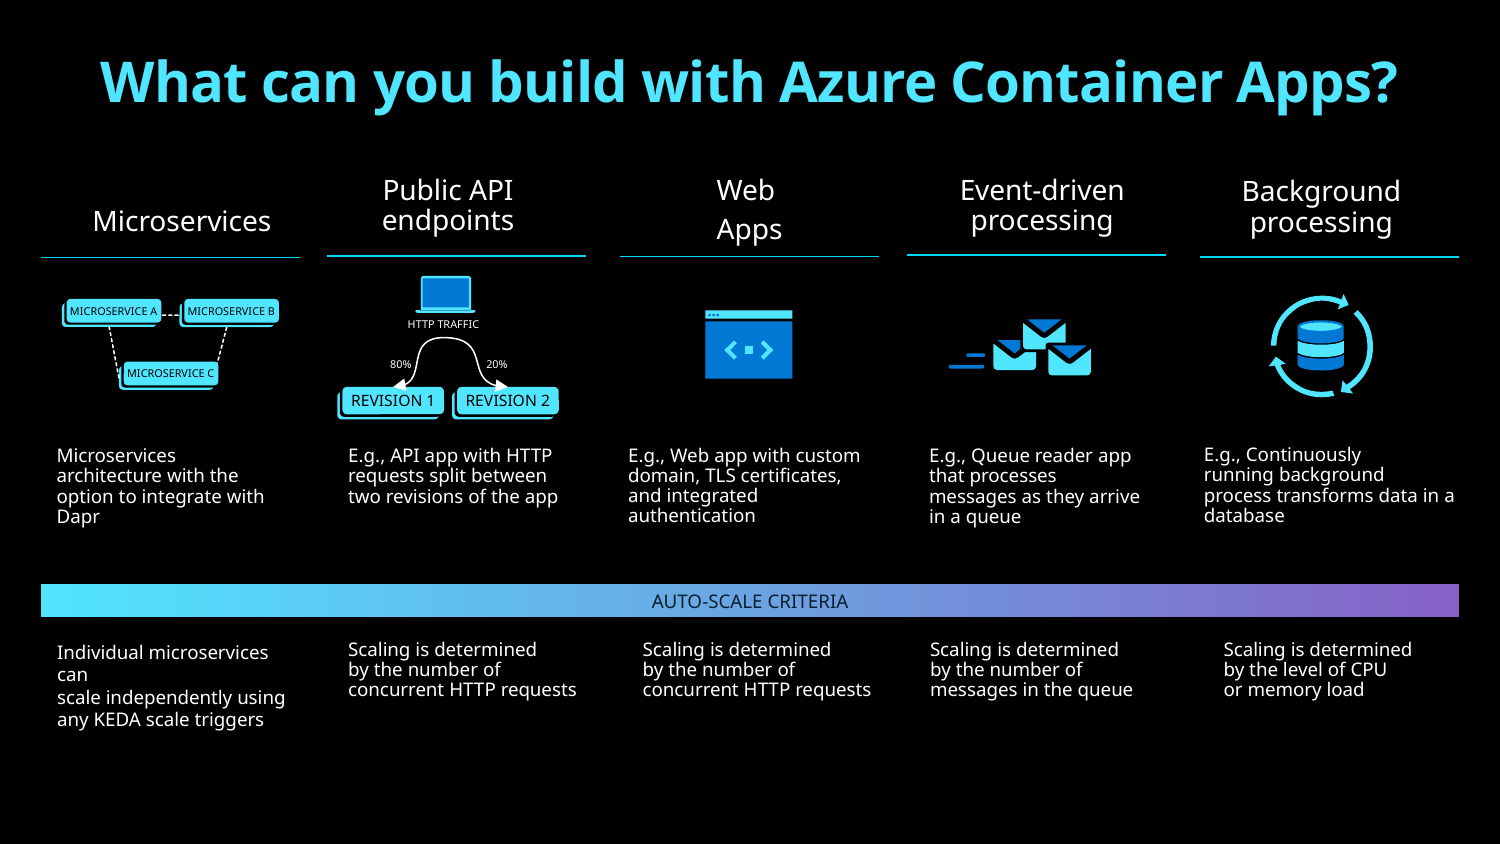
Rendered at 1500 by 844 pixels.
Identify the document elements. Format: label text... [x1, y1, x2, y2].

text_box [26, 175, 1478, 258]
title What can you build with Azure Container Apps? [71, 53, 1427, 115]
text_box AUTO-SCALE CRITERIA [40, 584, 1460, 617]
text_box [56, 640, 1436, 709]
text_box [56, 275, 1456, 509]
